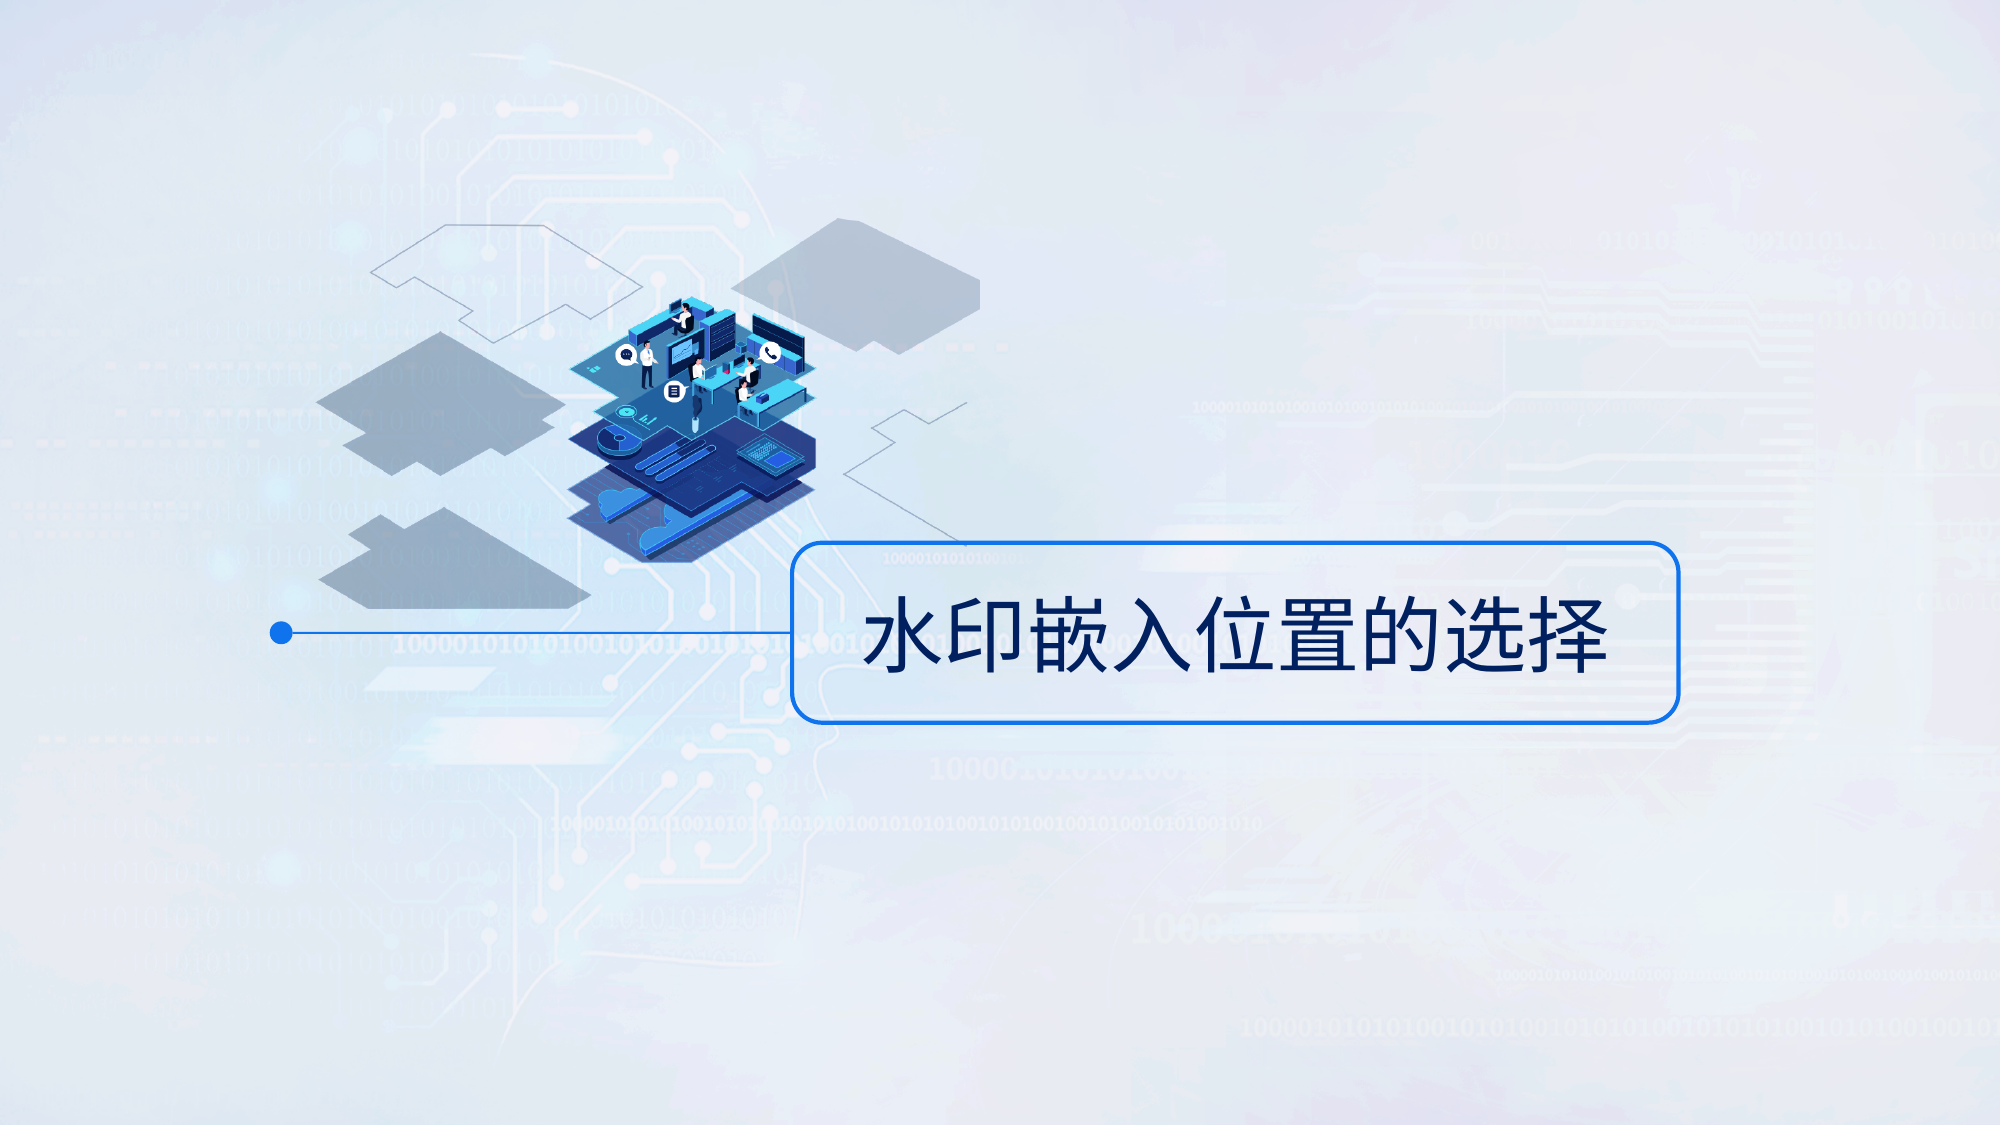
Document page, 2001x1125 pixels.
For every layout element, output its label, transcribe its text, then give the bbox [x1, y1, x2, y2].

text_box 水印嵌入位置的选择 [791, 541, 1680, 724]
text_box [269, 621, 793, 645]
picture [0, 0, 2000, 1125]
